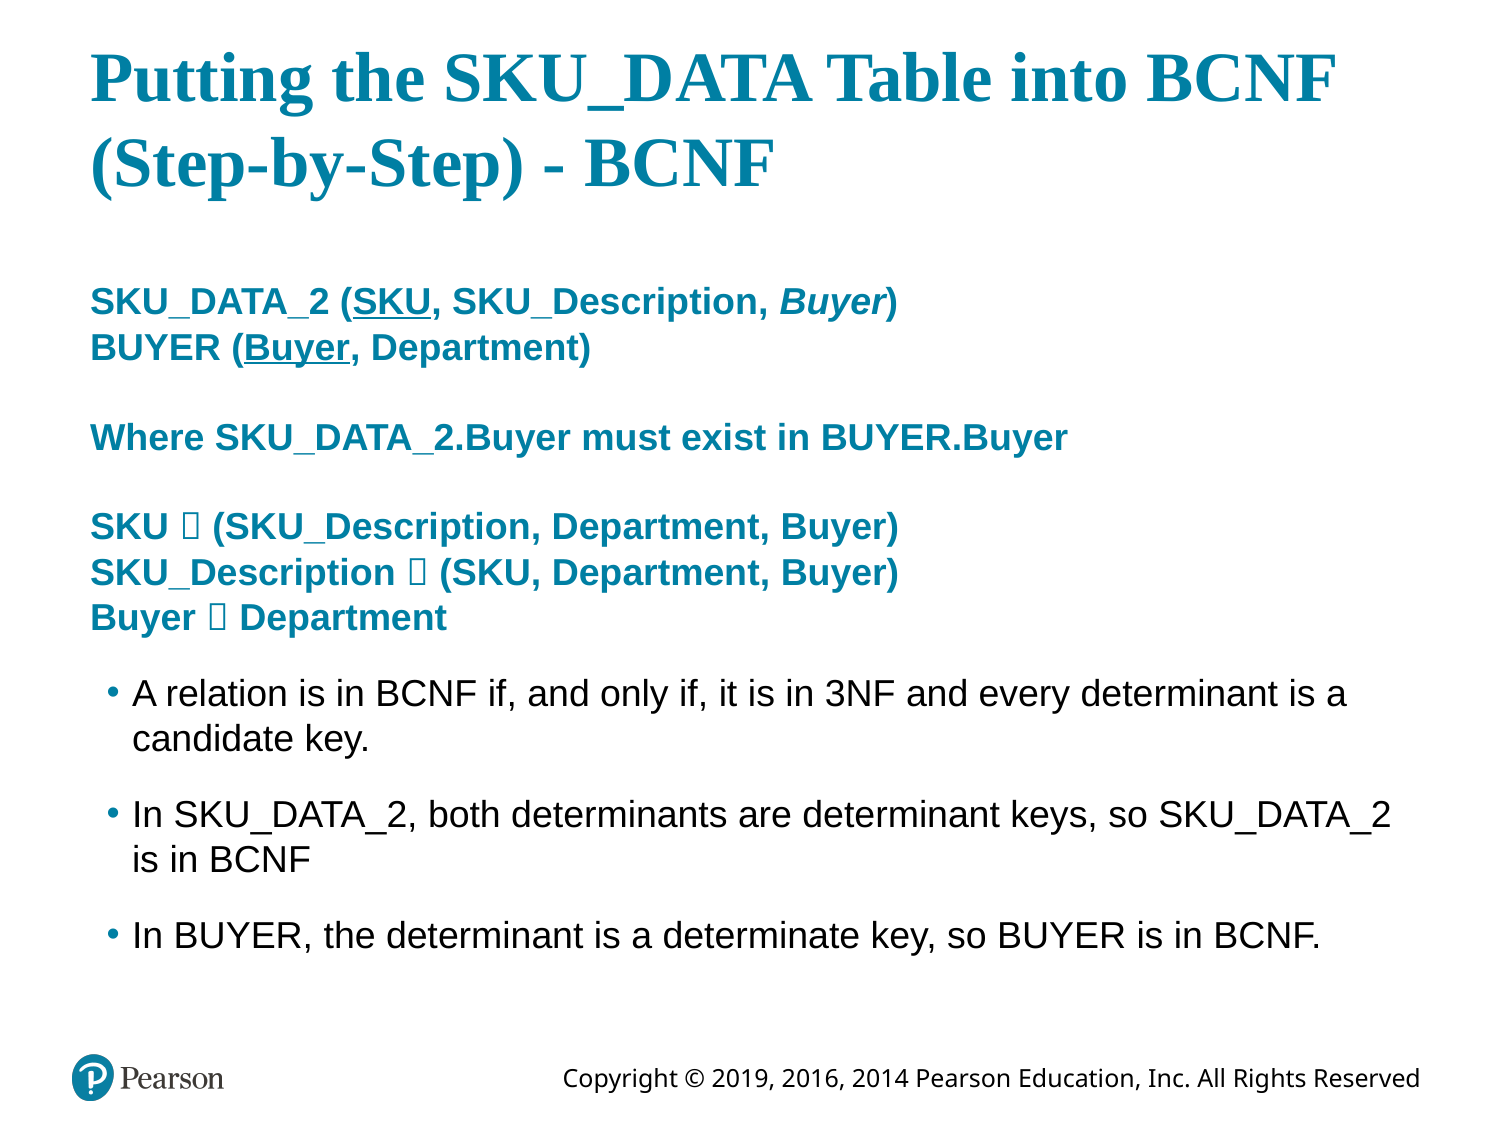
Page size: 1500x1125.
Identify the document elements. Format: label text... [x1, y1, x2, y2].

title Putting the SKU_DATA Table into BCNF (Step-by-Step) - BCNF [75, 35, 1425, 216]
picture [98, 1054, 224, 1101]
list SKU_DATA_2 (SKU, SKU_Description, Buyer) BUYER (Buyer, Department) Where SKU_DATA_2.Buyer must exist in BUYER.Buyer SKU  (SKU_Description, Department, Buyer) SKU_Description  (SKU, Department, Buyer) Buyer  Department A relation is in BCNF if, and only if, it is in 3NF and every determinant is a candidate key. In SKU_DATA_2, both determinants are determinant keys, so SKU_DATA_2 is in BCNF In BUYER, the determinant is a determinate key, so BUYER is in BCNF. [75, 262, 1425, 1005]
picture [80, 1063, 106, 1088]
picture [72, 1054, 88, 1070]
picture [72, 1087, 83, 1101]
